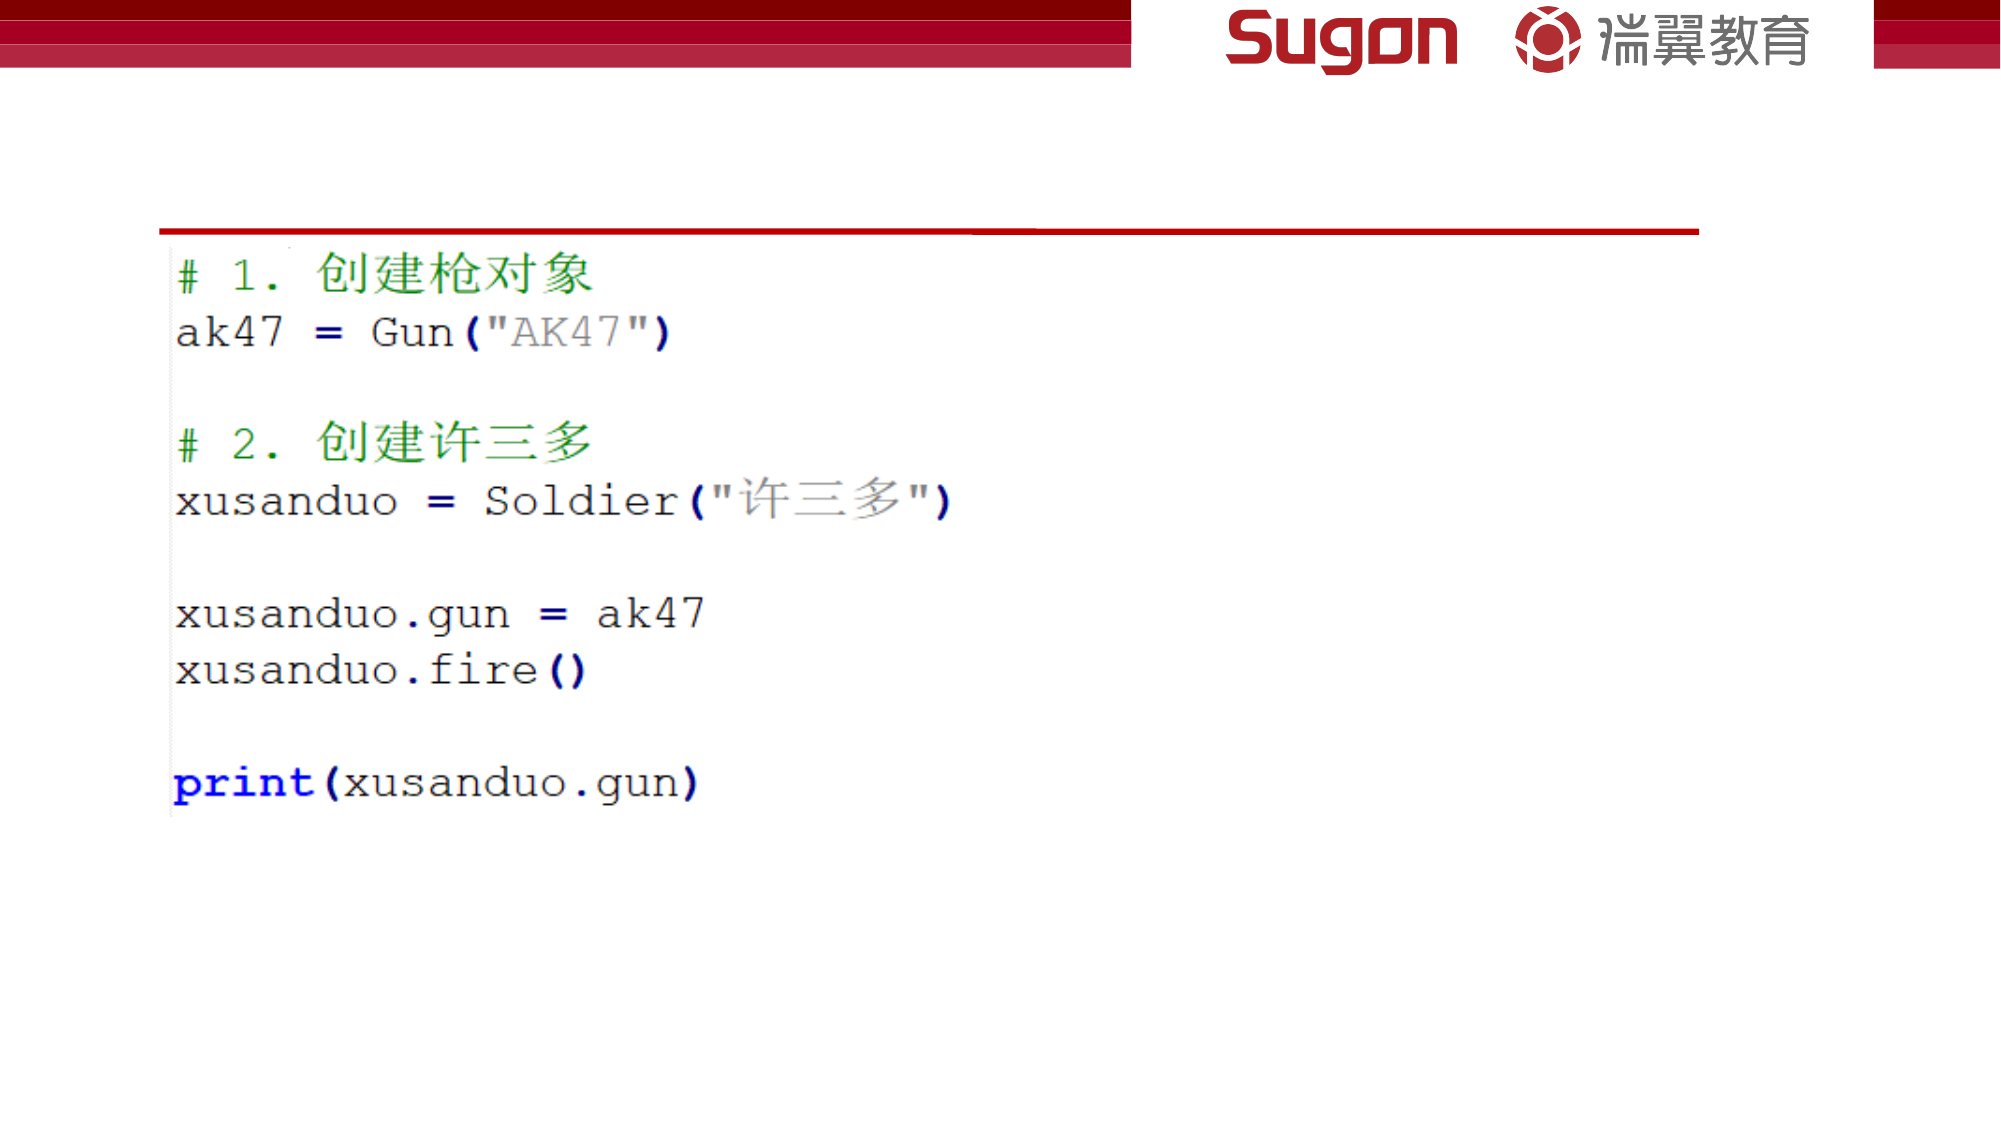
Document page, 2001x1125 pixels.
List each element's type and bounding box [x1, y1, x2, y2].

list [168, 247, 961, 817]
picture [1515, 6, 1809, 73]
picture [1194, 0, 1484, 102]
